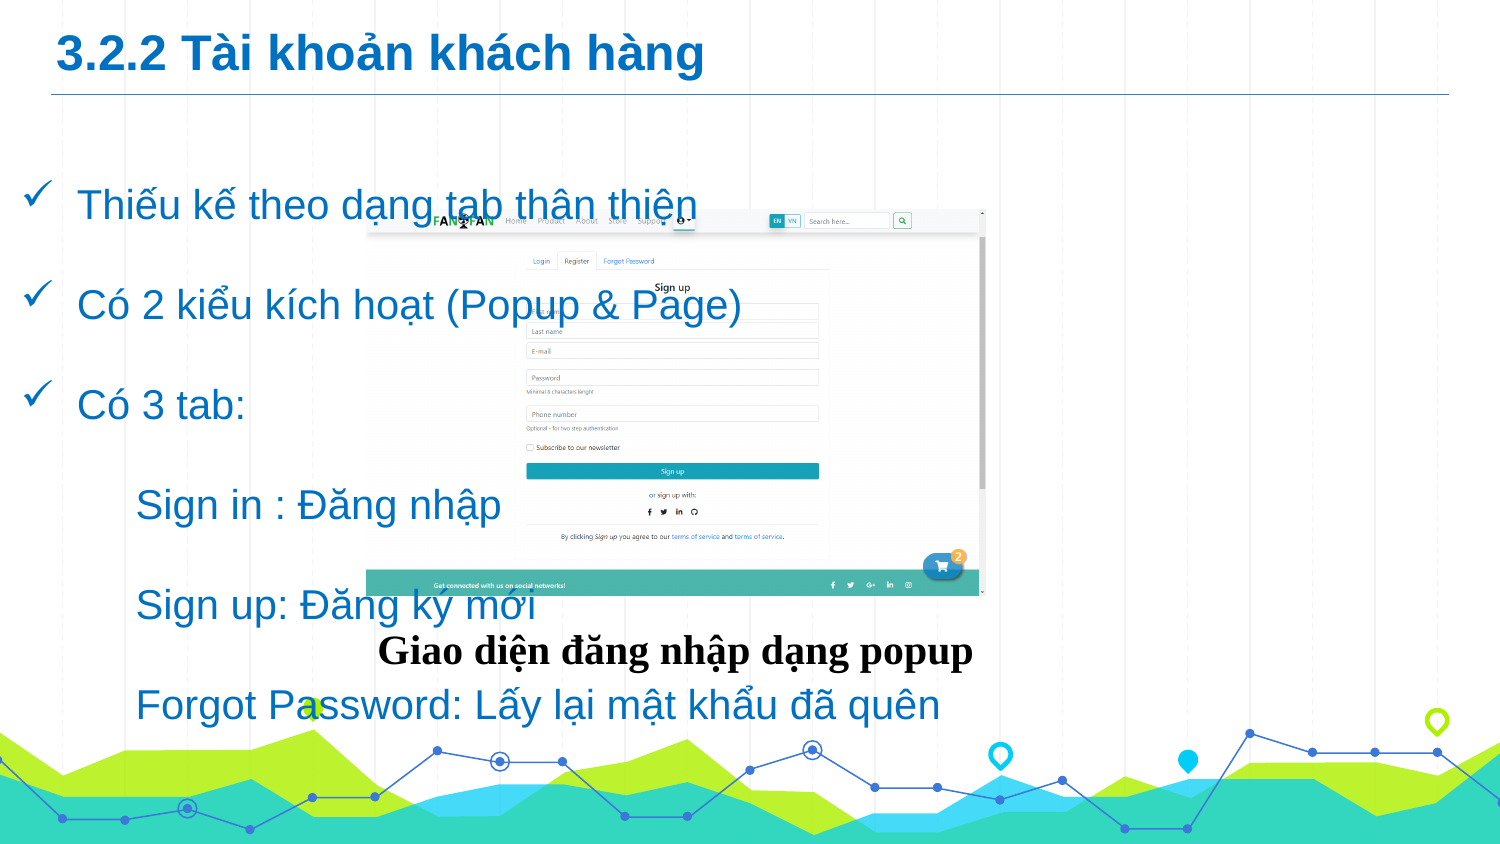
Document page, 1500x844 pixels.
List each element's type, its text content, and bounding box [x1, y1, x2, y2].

picture [366, 209, 986, 597]
text_box Thiếu kế theo dạng tab thân thiện Có 2 kiểu kích hoạt (Popup & Page) Có 3 tab: Sign in : Đăng nhập Sign up: Đăng ký mới Forgot Password: Lấy lại mật khẩu đã quên [5, 120, 1013, 736]
text_box Giao diện đăng nhập dạng popup [362, 615, 990, 681]
text_box 3.2.2 Tài khoản khách hàng [41, 13, 1206, 88]
